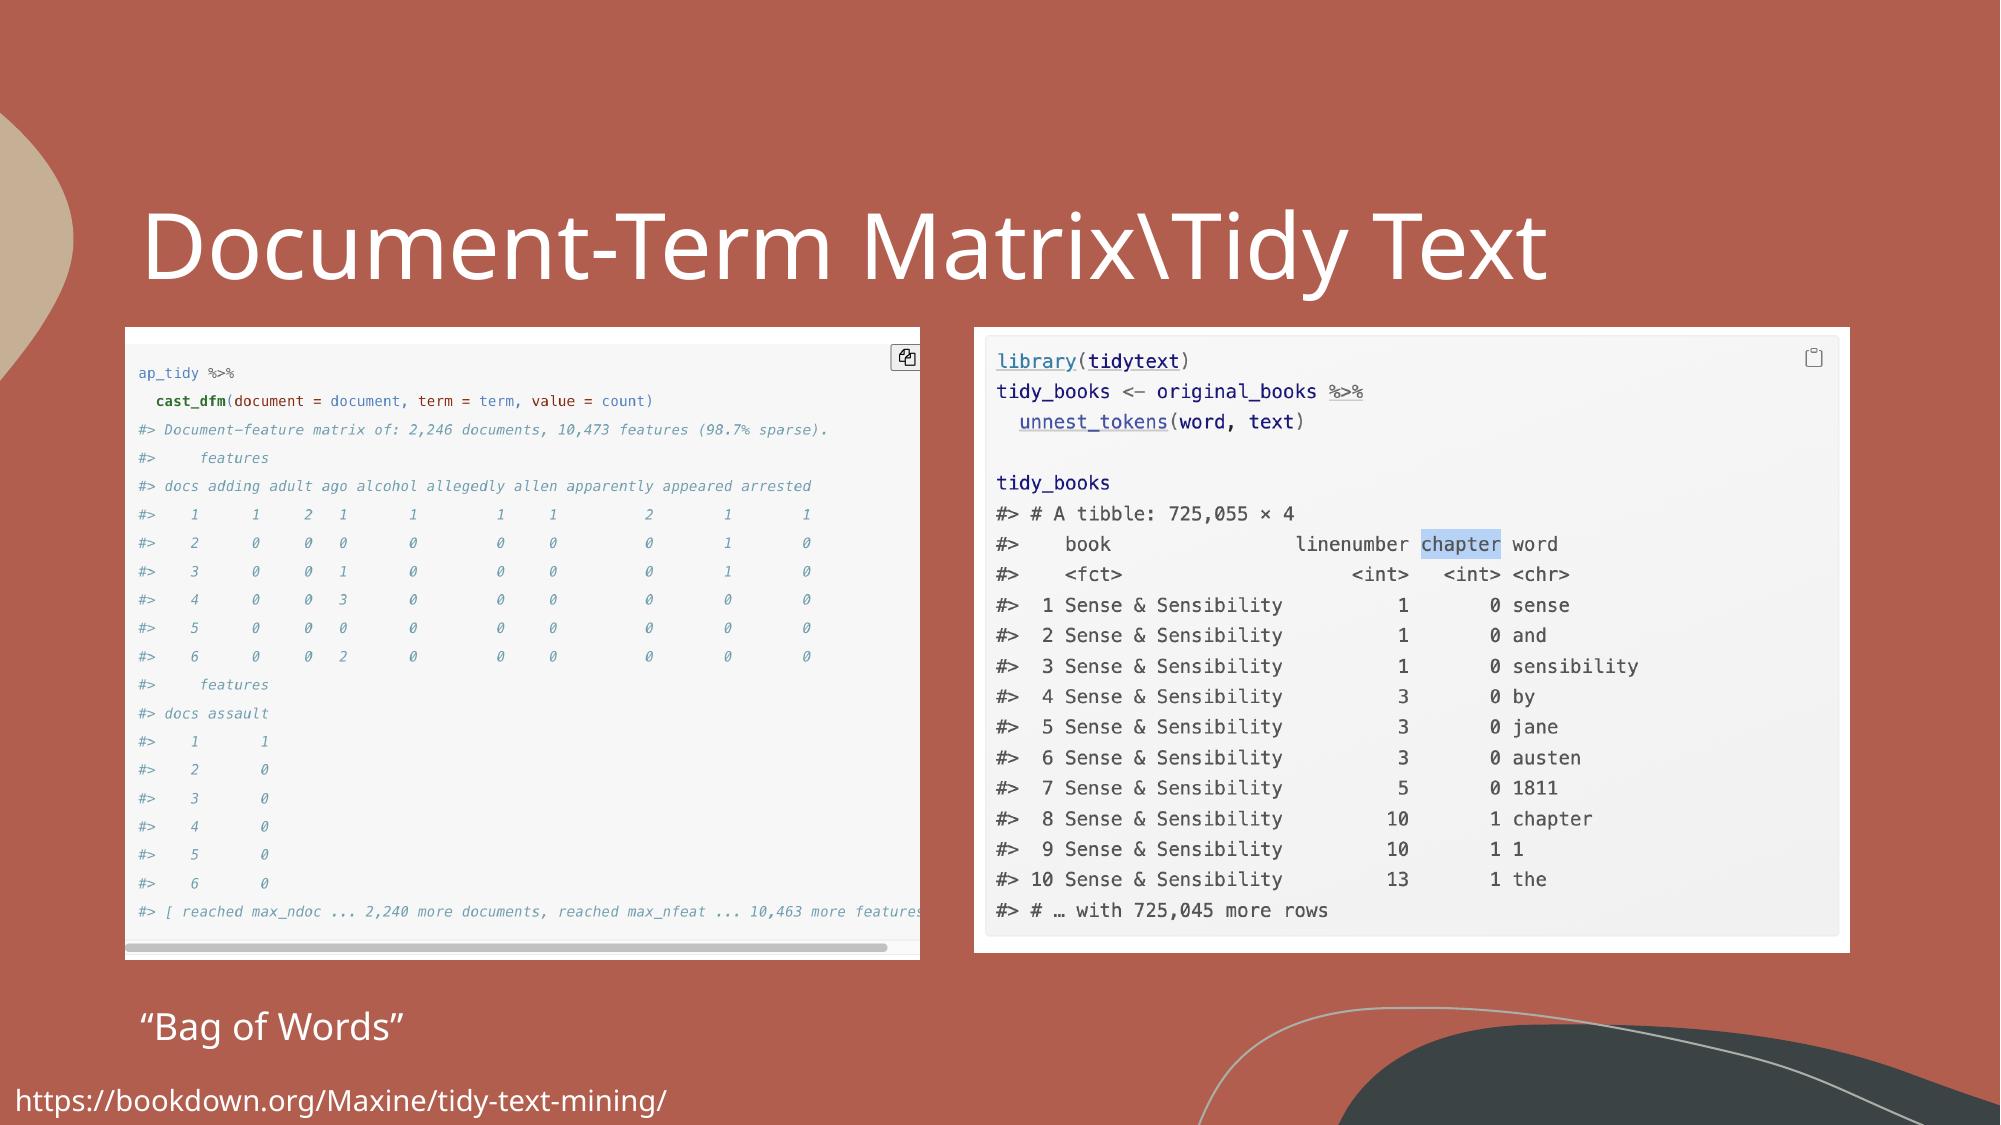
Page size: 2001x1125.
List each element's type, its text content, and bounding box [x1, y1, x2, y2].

picture [974, 327, 1850, 953]
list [124, 327, 920, 960]
text_box “Bag of Words” [125, 995, 419, 1056]
title Document-Term Matrix\Tidy Text [125, 125, 1875, 375]
text_box https://bookdown.org/Maxine/tidy-text-mining/ [0, 1074, 1750, 1125]
